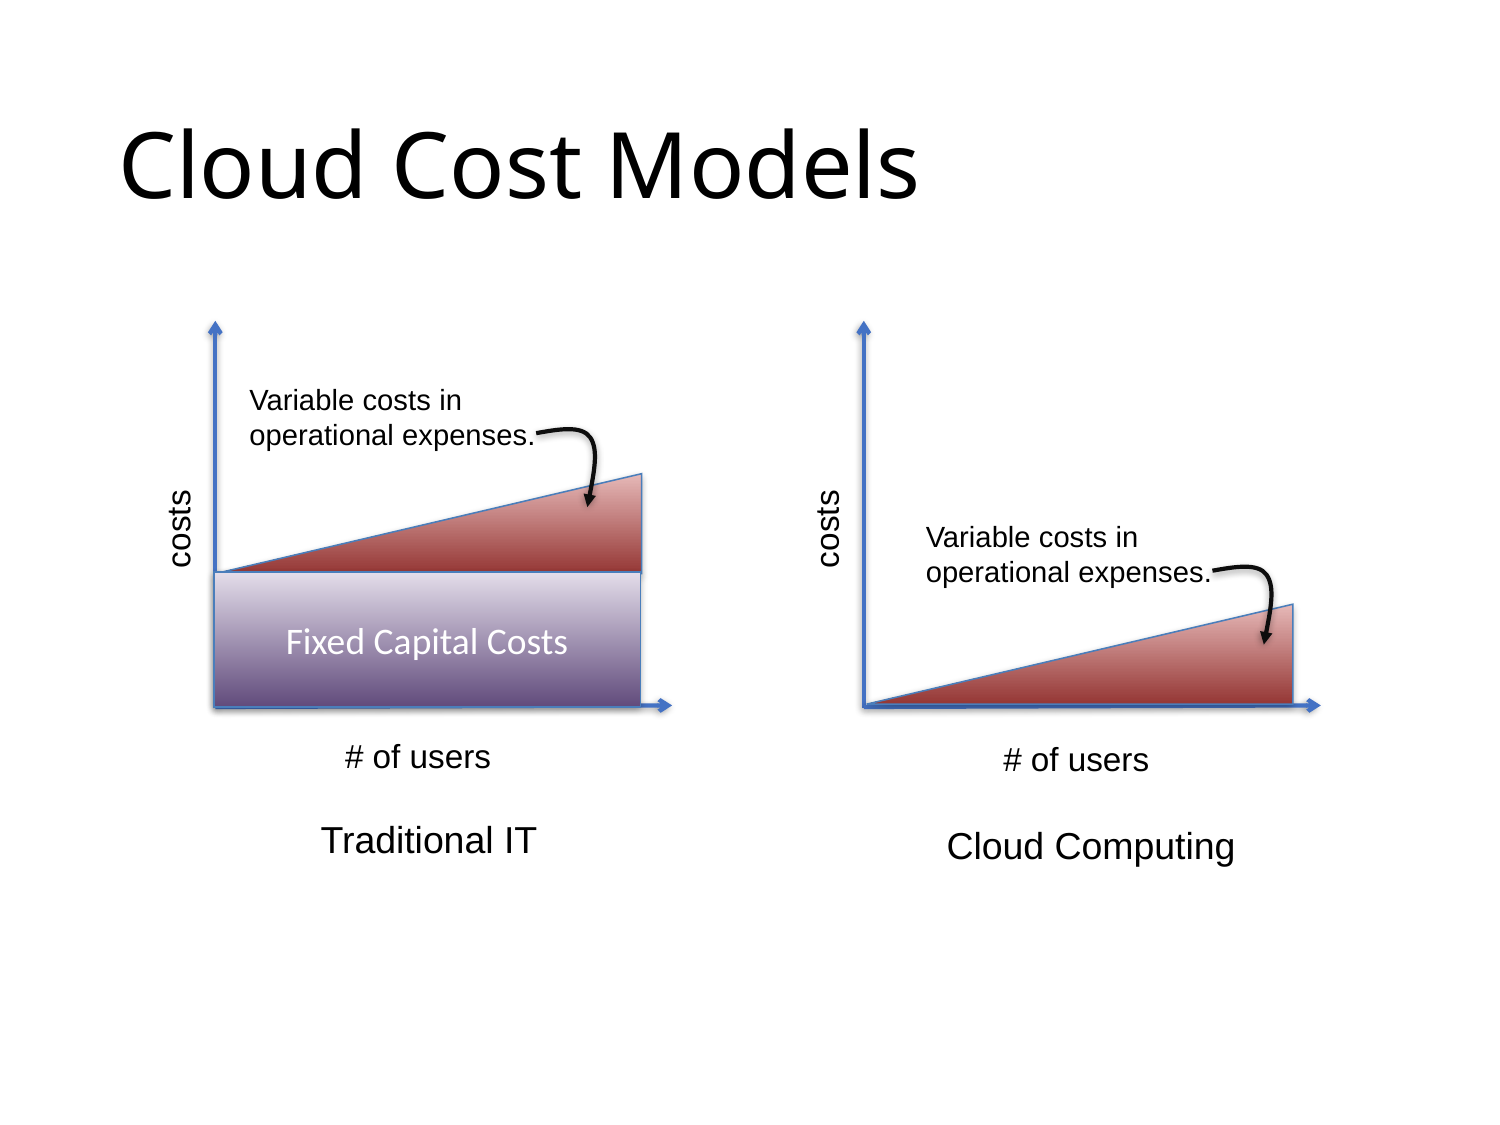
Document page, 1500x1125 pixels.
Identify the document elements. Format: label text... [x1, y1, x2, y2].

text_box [798, 320, 1321, 709]
text_box Traditional IT [305, 808, 709, 869]
title Cloud Cost Models [103, 59, 1397, 278]
text_box Cloud Computing [931, 814, 1335, 875]
text_box # of users [988, 730, 1165, 786]
text_box # of users [330, 727, 507, 783]
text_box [149, 320, 673, 709]
